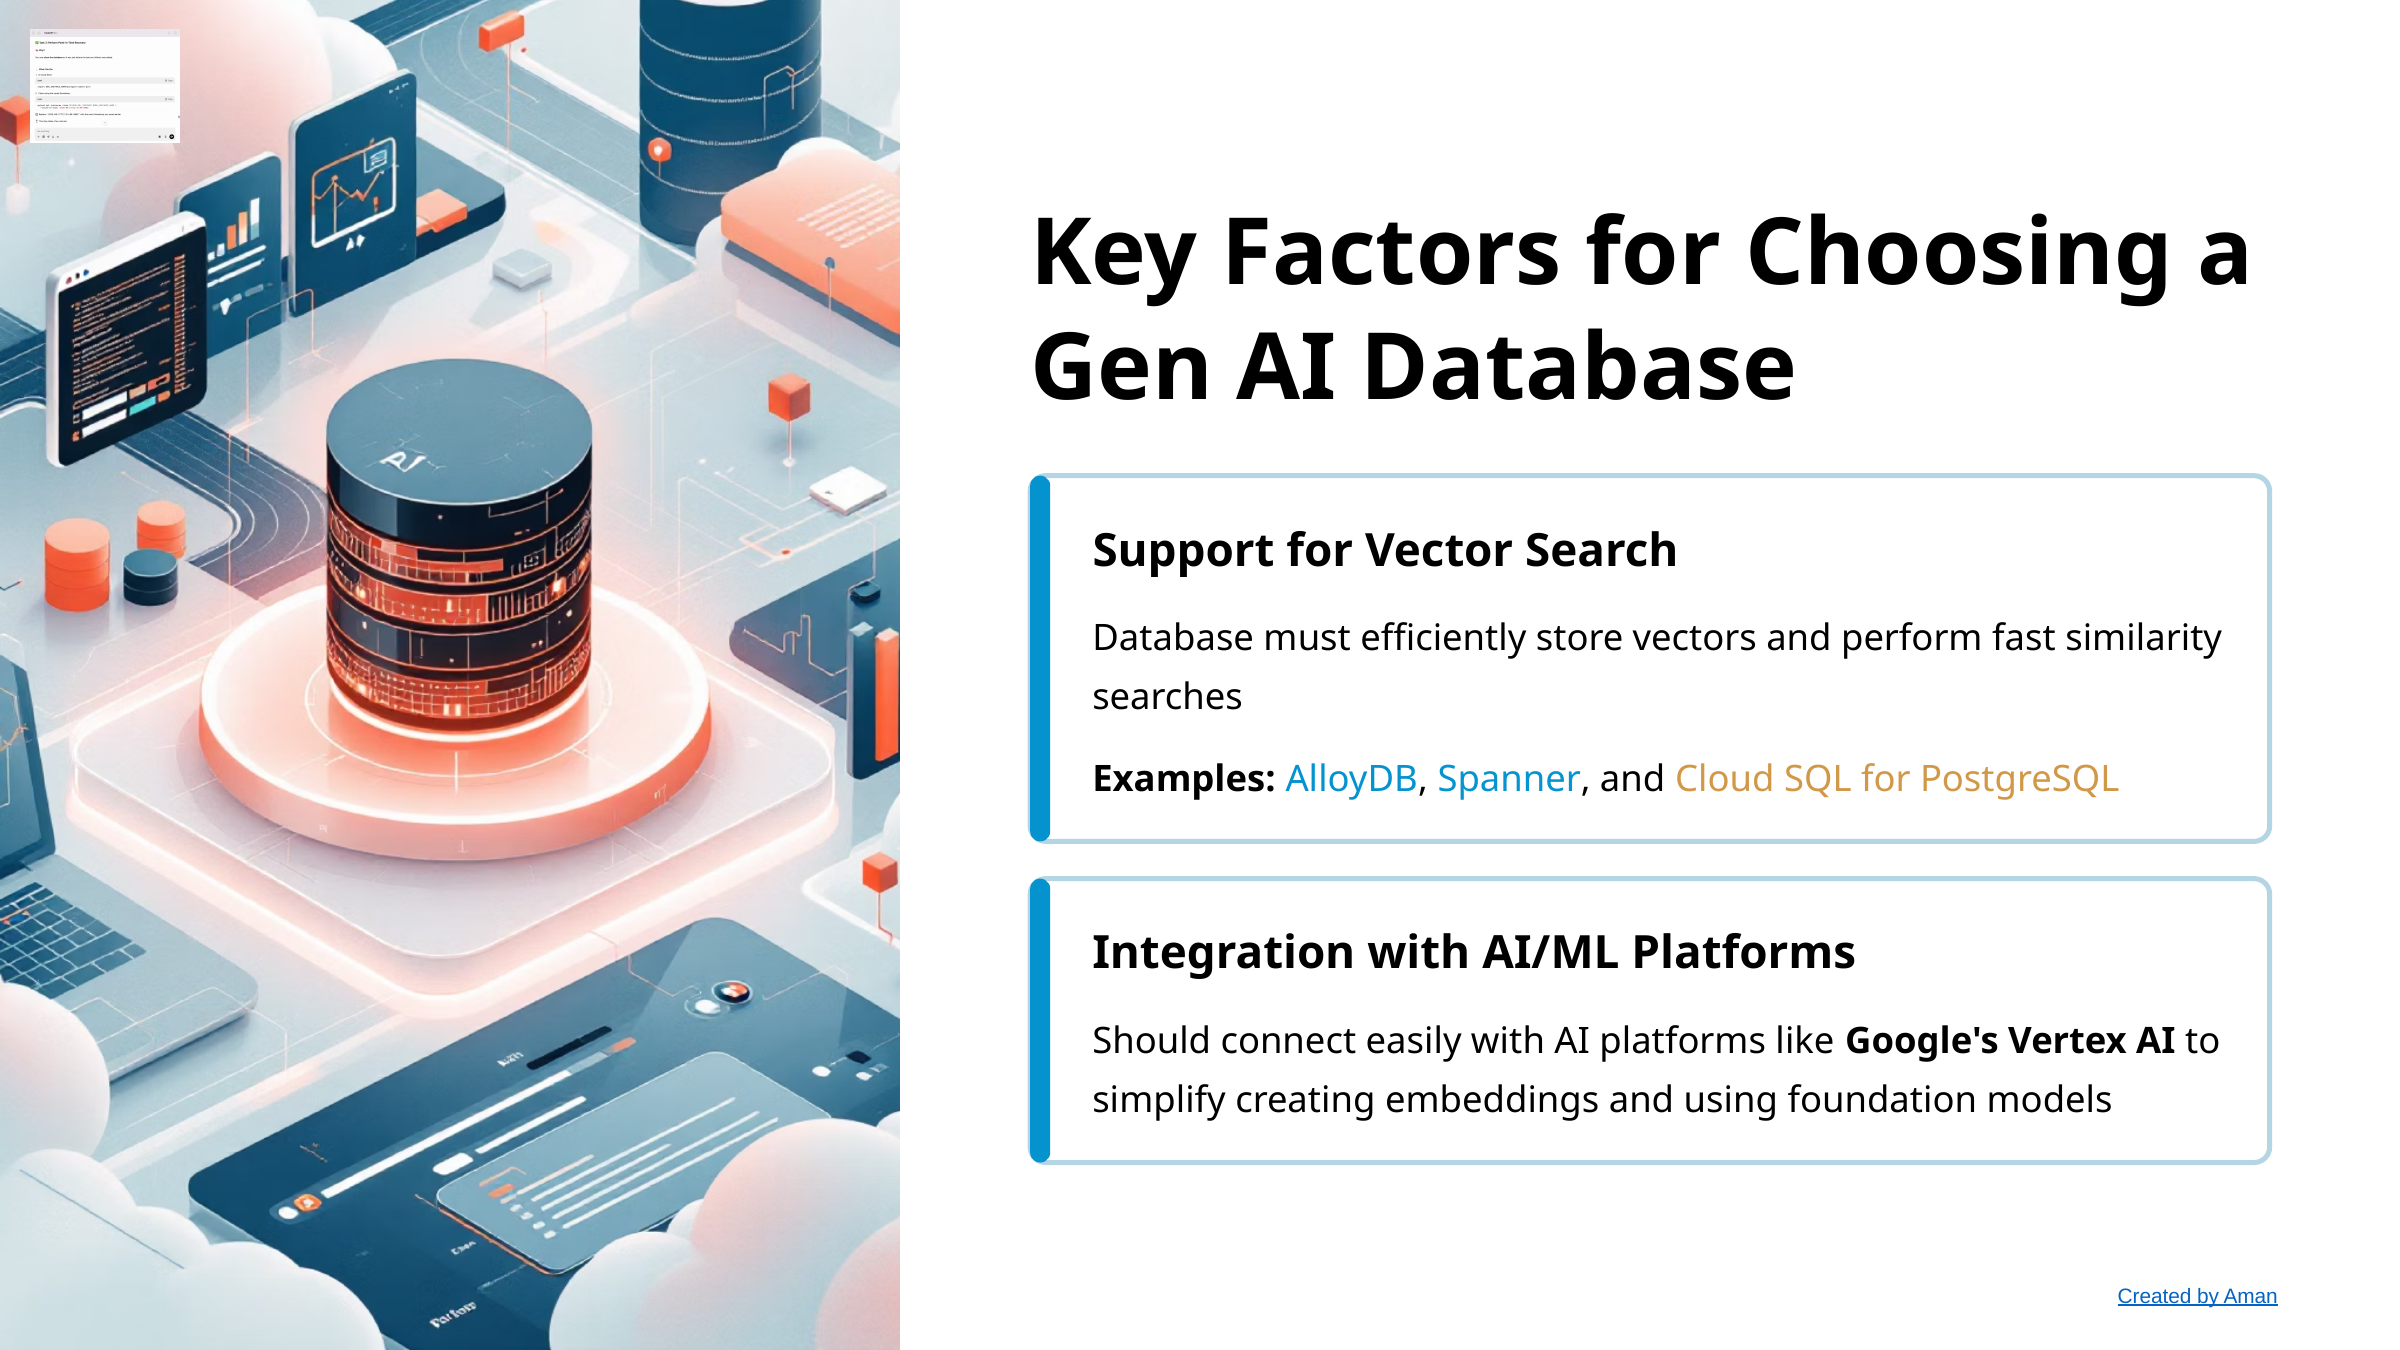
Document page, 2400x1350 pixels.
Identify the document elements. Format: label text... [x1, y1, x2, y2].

text_box Support for Vector Search [1092, 517, 1655, 576]
text_box Should connect easily with AI platforms like Google's Vertex AI to simplify creating embeddings and using foundation models [1092, 1001, 2228, 1121]
picture [0, 0, 900, 1350]
text_box Database must efficiently store vectors and perform fast similarity searches [1092, 598, 2228, 718]
text_box Created by Aman [2102, 1275, 2293, 1315]
text_box Examples: AlloyDB, Spanner, and Cloud SQL for PostgreSQL [1092, 739, 2228, 800]
text_box Key Factors for Choosing a Gen AI Database [1030, 187, 2270, 420]
text_box [1030, 475, 1051, 842]
text_box [1043, 475, 2270, 842]
text_box [1030, 878, 1051, 1163]
text_box [1043, 878, 2270, 1163]
text_box Integration with AI/ML Platforms [1092, 920, 1807, 979]
